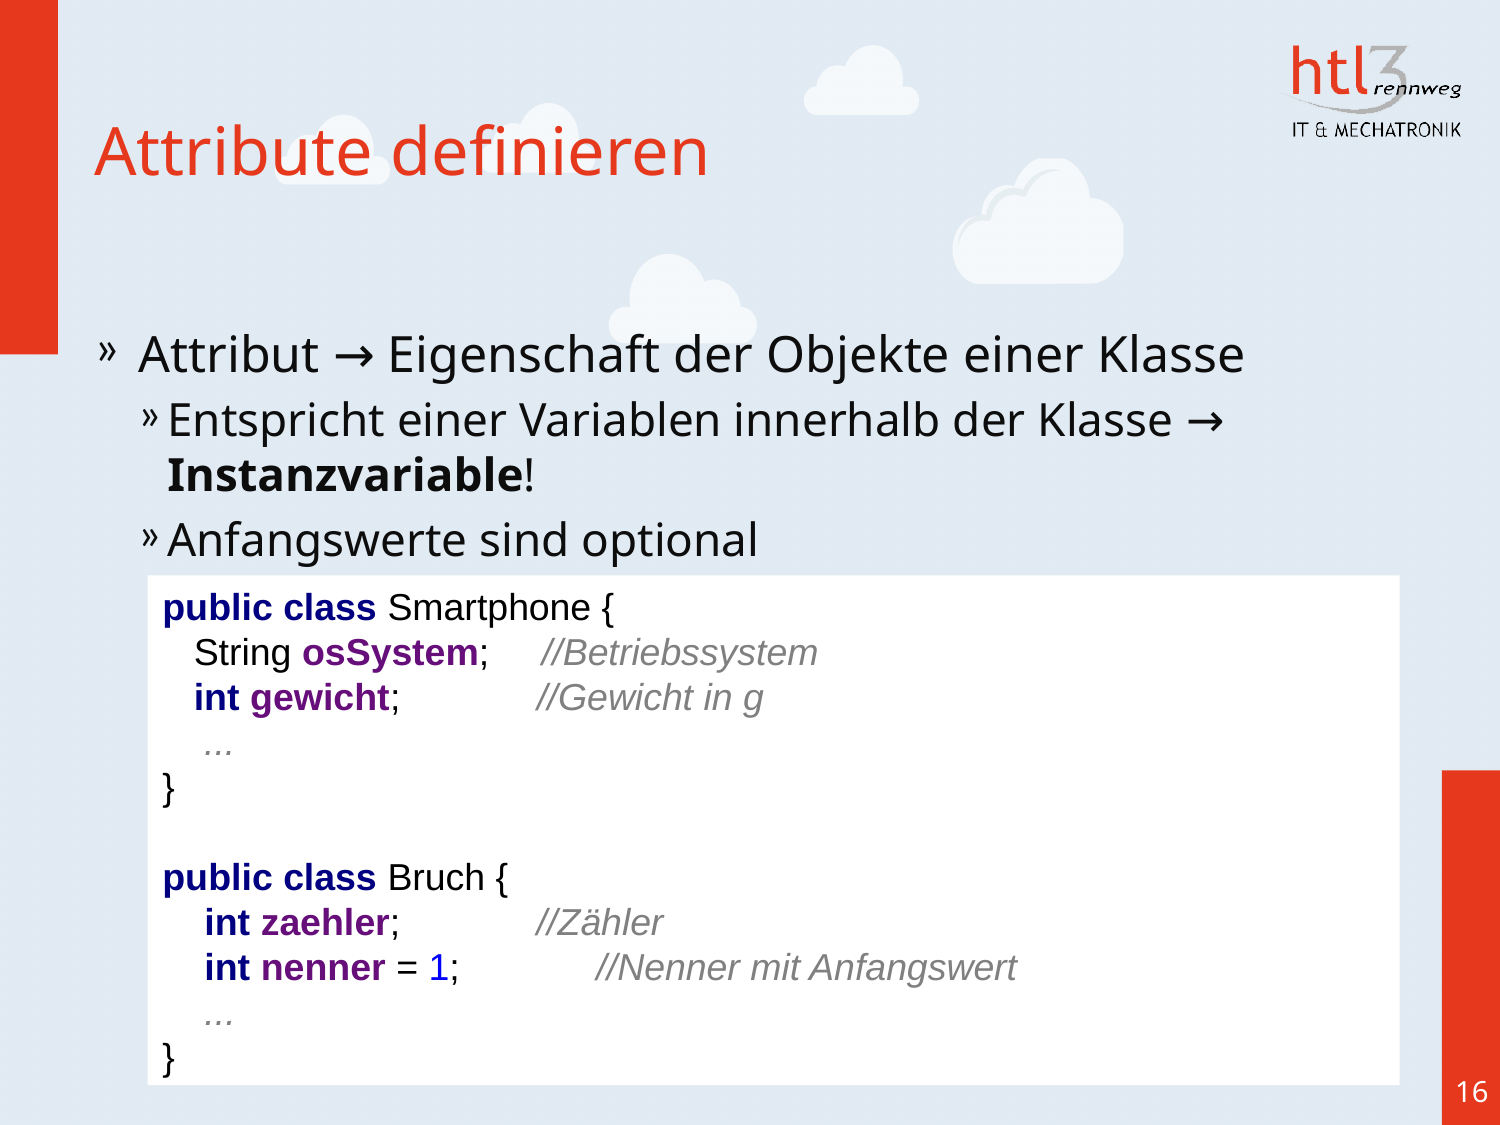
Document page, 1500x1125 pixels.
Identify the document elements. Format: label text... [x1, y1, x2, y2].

list Attribut → Eigenschaft der Objekte einer Klasse Entspricht einer Variablen innerhalb der Klasse → Instanzvariable! Anfangswerte sind optional [79, 314, 1459, 1034]
picture [0, 0, 1500, 1125]
text_box public class Smartphone { String osSystem; //Betriebssystem int gewicht; //Gewicht in g ... } public class Bruch { int zaehler; //Zähler int nenner = 1; //Nenner mit Anfangswert ... } [147, 575, 1400, 1086]
title Attribute definieren [79, 101, 1282, 197]
